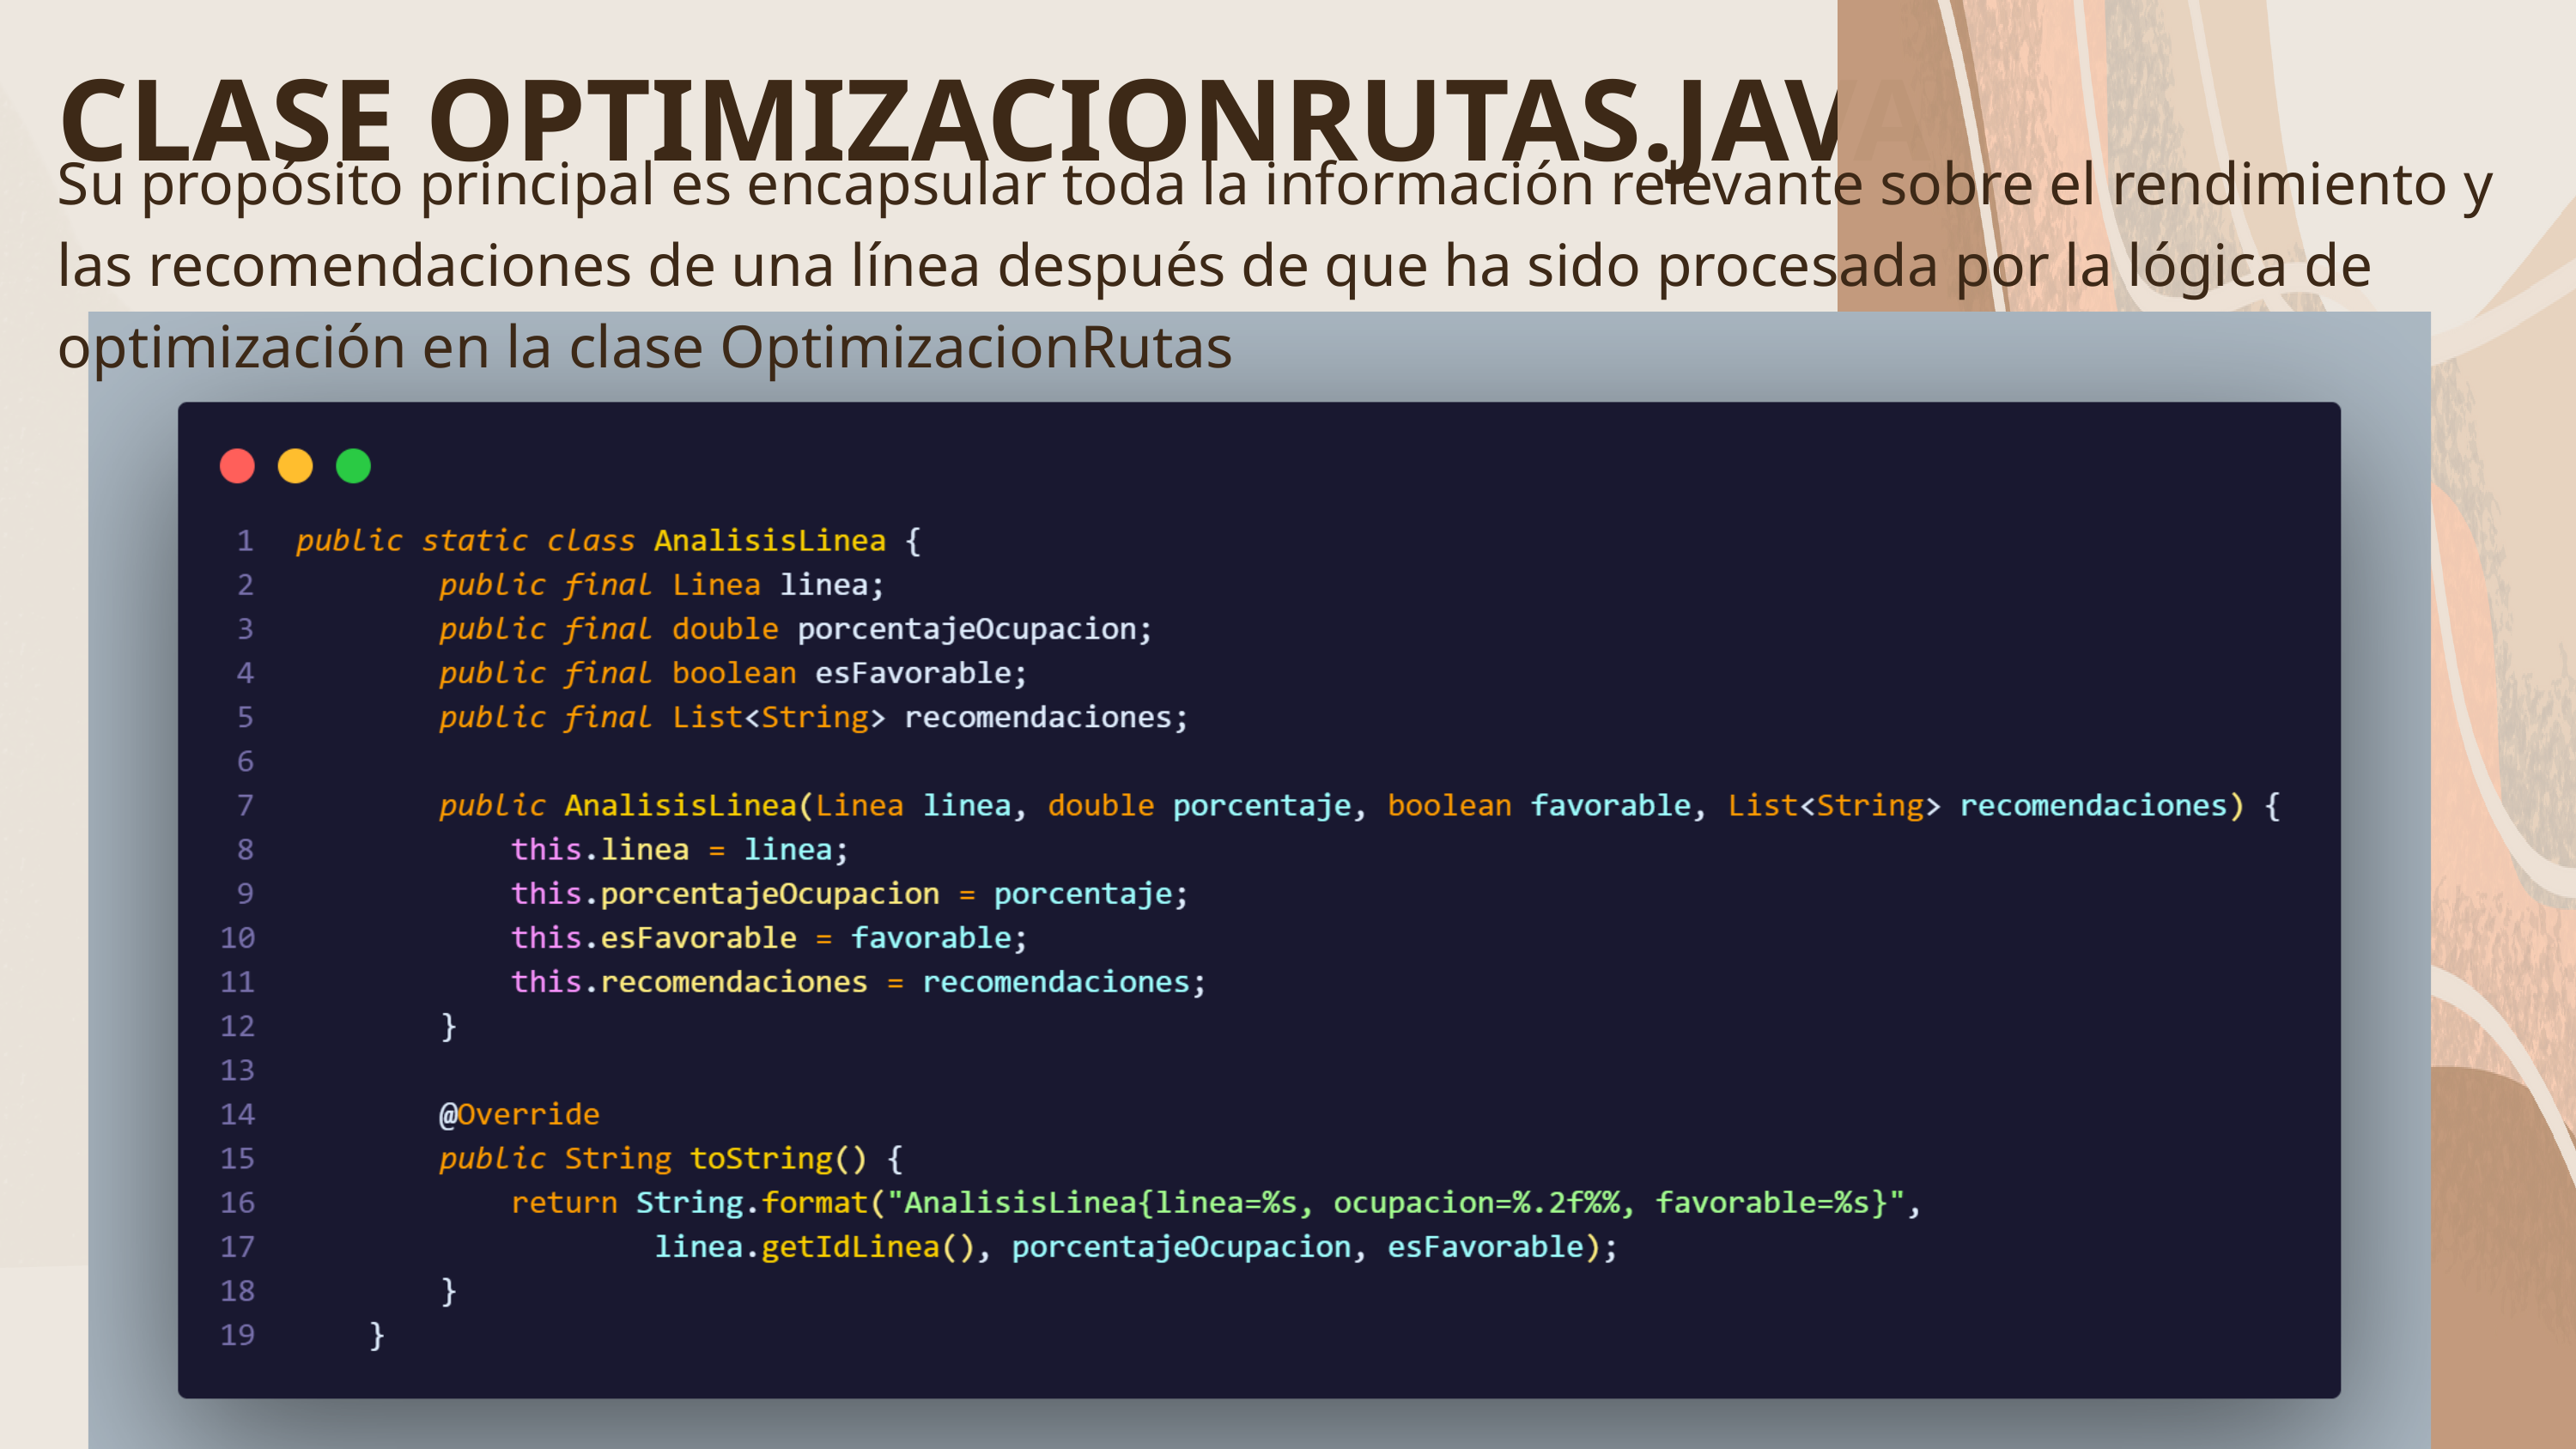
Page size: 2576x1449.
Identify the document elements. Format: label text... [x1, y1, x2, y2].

text_box Su propósito principal es encapsular toda la información relevante sobre el rendimiento y las recomendaciones de una línea después de que ha sido procesada por la lógica de optimización en la clase OptimizacionRutas [57, 135, 2532, 379]
text_box [1838, 0, 2576, 1449]
text_box [88, 379, 2432, 1449]
text_box CLASE OPTIMIZACIONRUTAS.JAVA [57, 48, 1838, 135]
text_box [0, 0, 1293, 1268]
